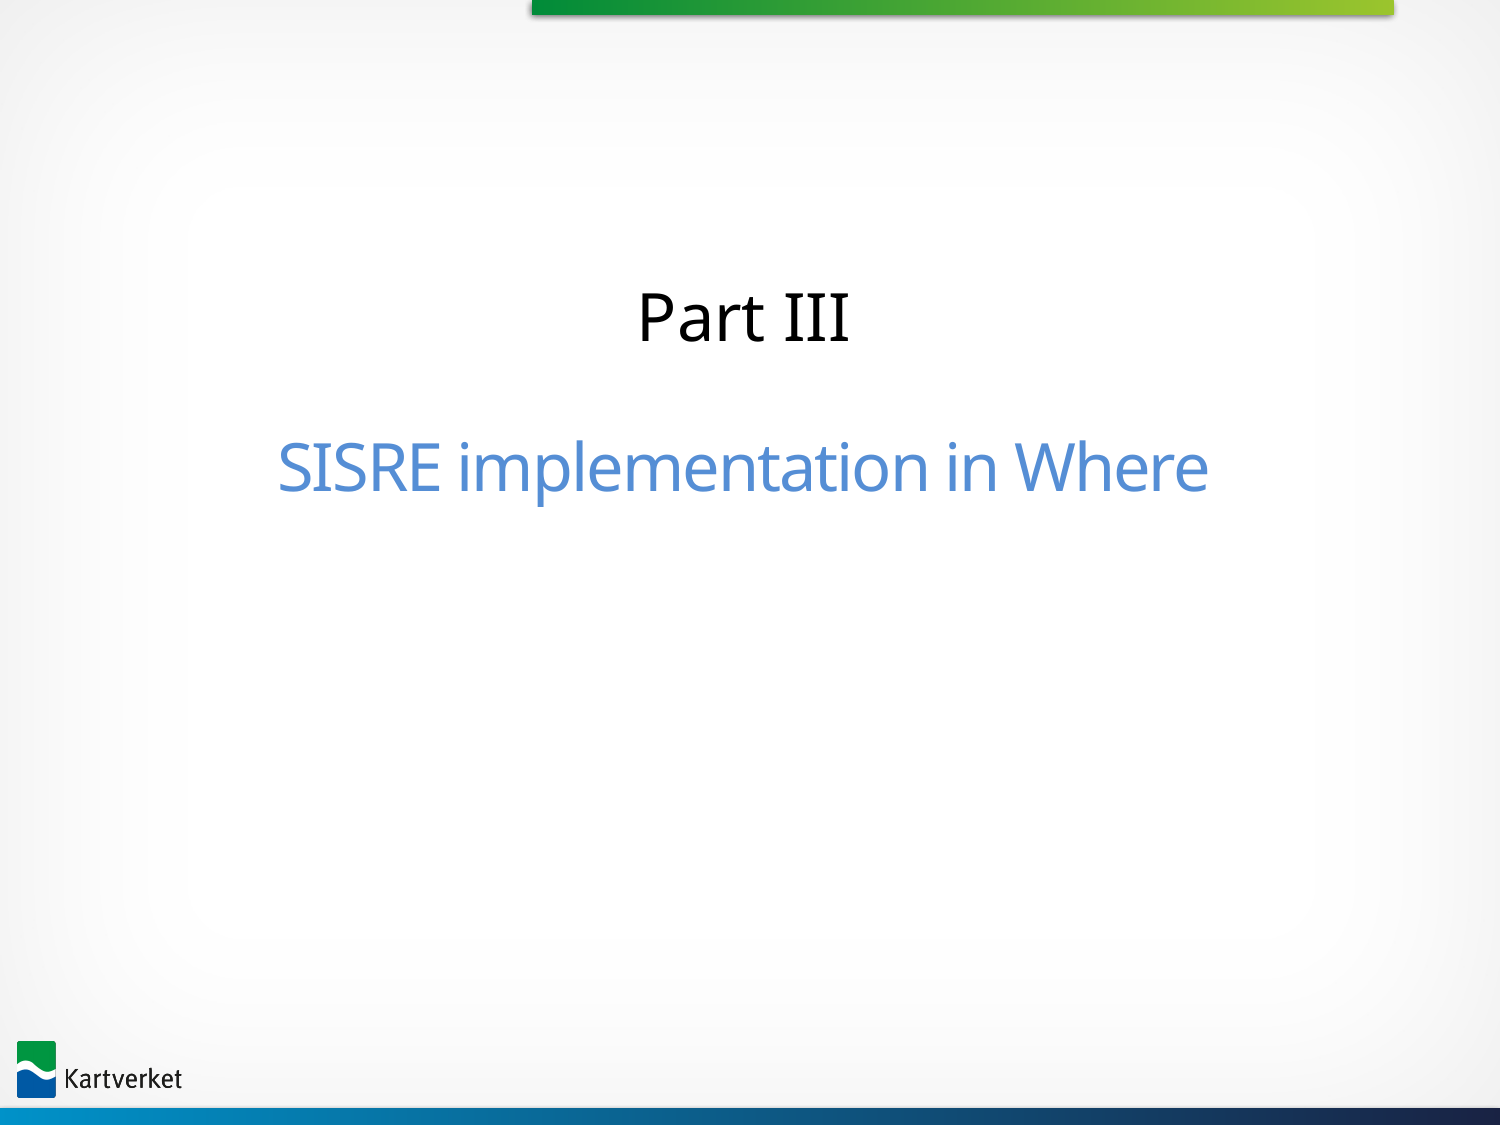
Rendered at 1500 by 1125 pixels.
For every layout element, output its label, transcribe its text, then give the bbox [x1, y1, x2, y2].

subtitle Part III SISRE implementation in Where [94, 274, 1395, 935]
picture [0, 0, 1500, 1125]
